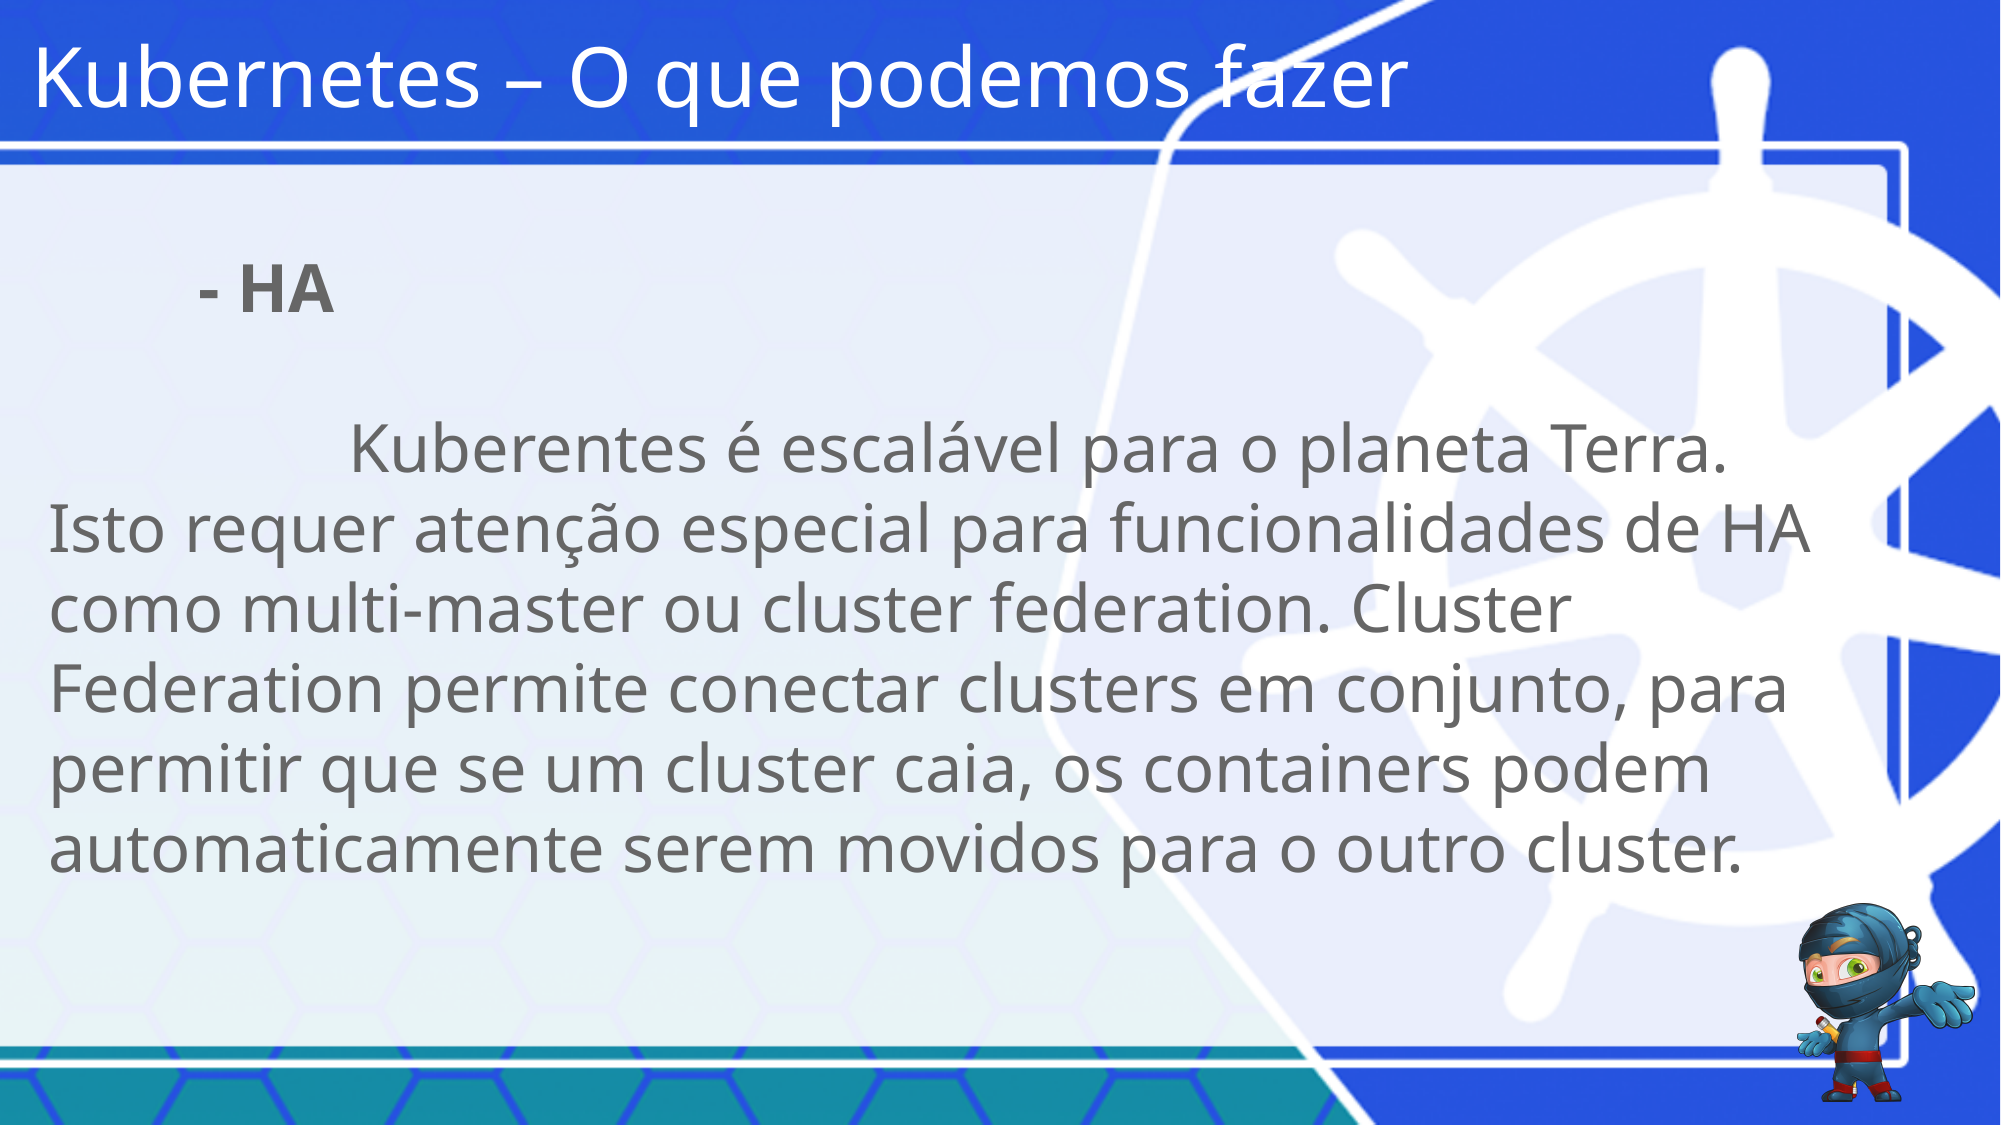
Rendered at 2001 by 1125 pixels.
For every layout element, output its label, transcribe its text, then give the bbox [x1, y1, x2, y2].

text_box - HA Kuberentes é escalável para o planeta Terra. Isto requer atenção especial para funcionalidades de HA como multi-master ou cluster federation. Cluster Federation permite conectar clusters em conjunto, para permitir que se um cluster caia, os containers podem automaticamente serem movidos para o outro cluster. [33, 238, 1833, 894]
text_box Kubernetes – O que podemos fazer [16, 16, 1442, 132]
picture [0, 0, 2001, 1125]
